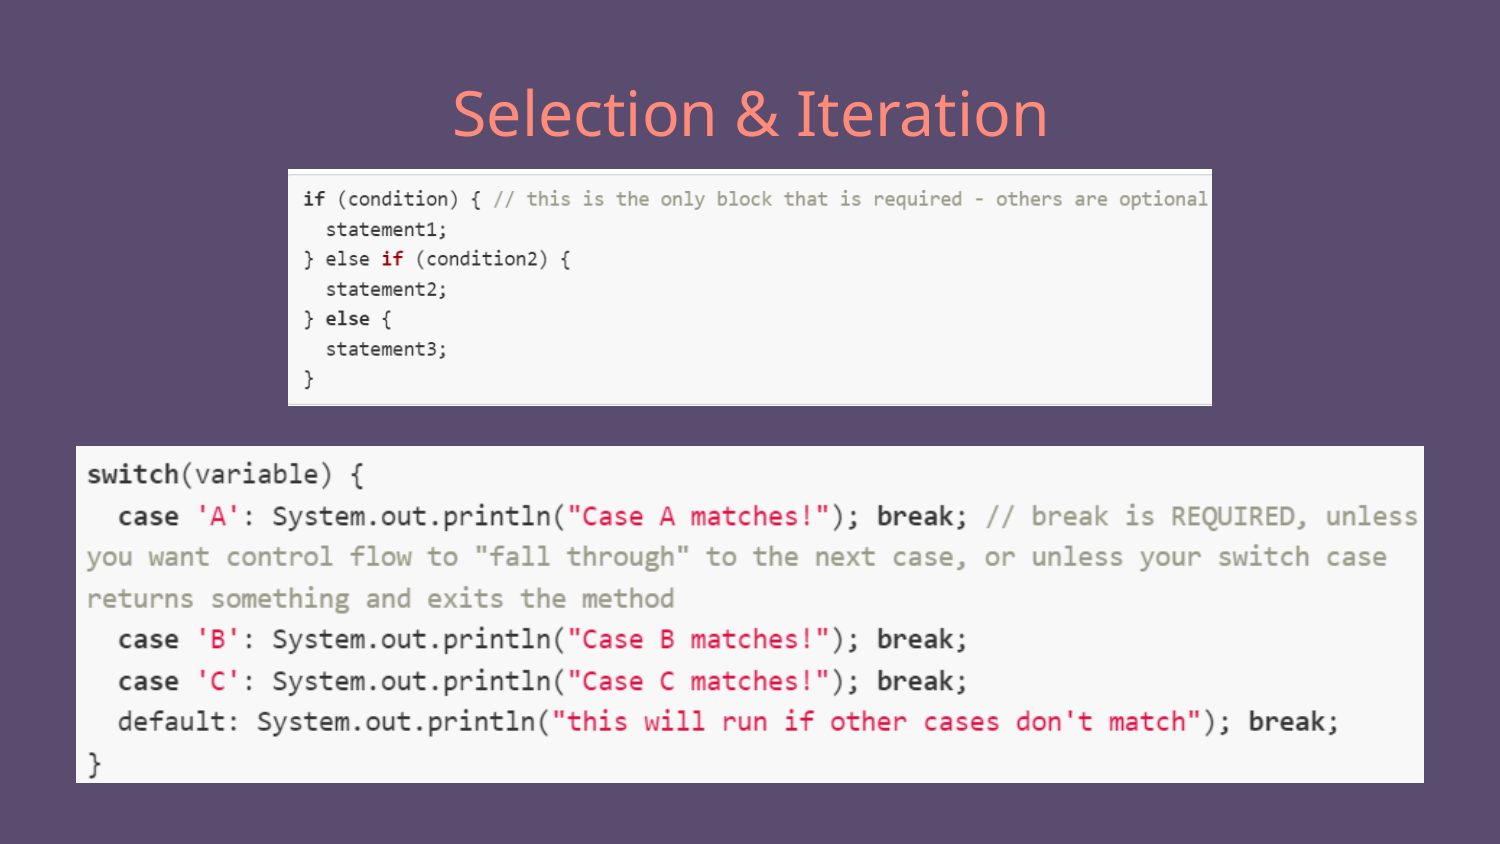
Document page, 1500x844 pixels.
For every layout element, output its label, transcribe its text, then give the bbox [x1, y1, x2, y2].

picture [76, 446, 1424, 784]
title Selection & Iteration [116, 58, 1387, 153]
picture [288, 169, 1212, 406]
